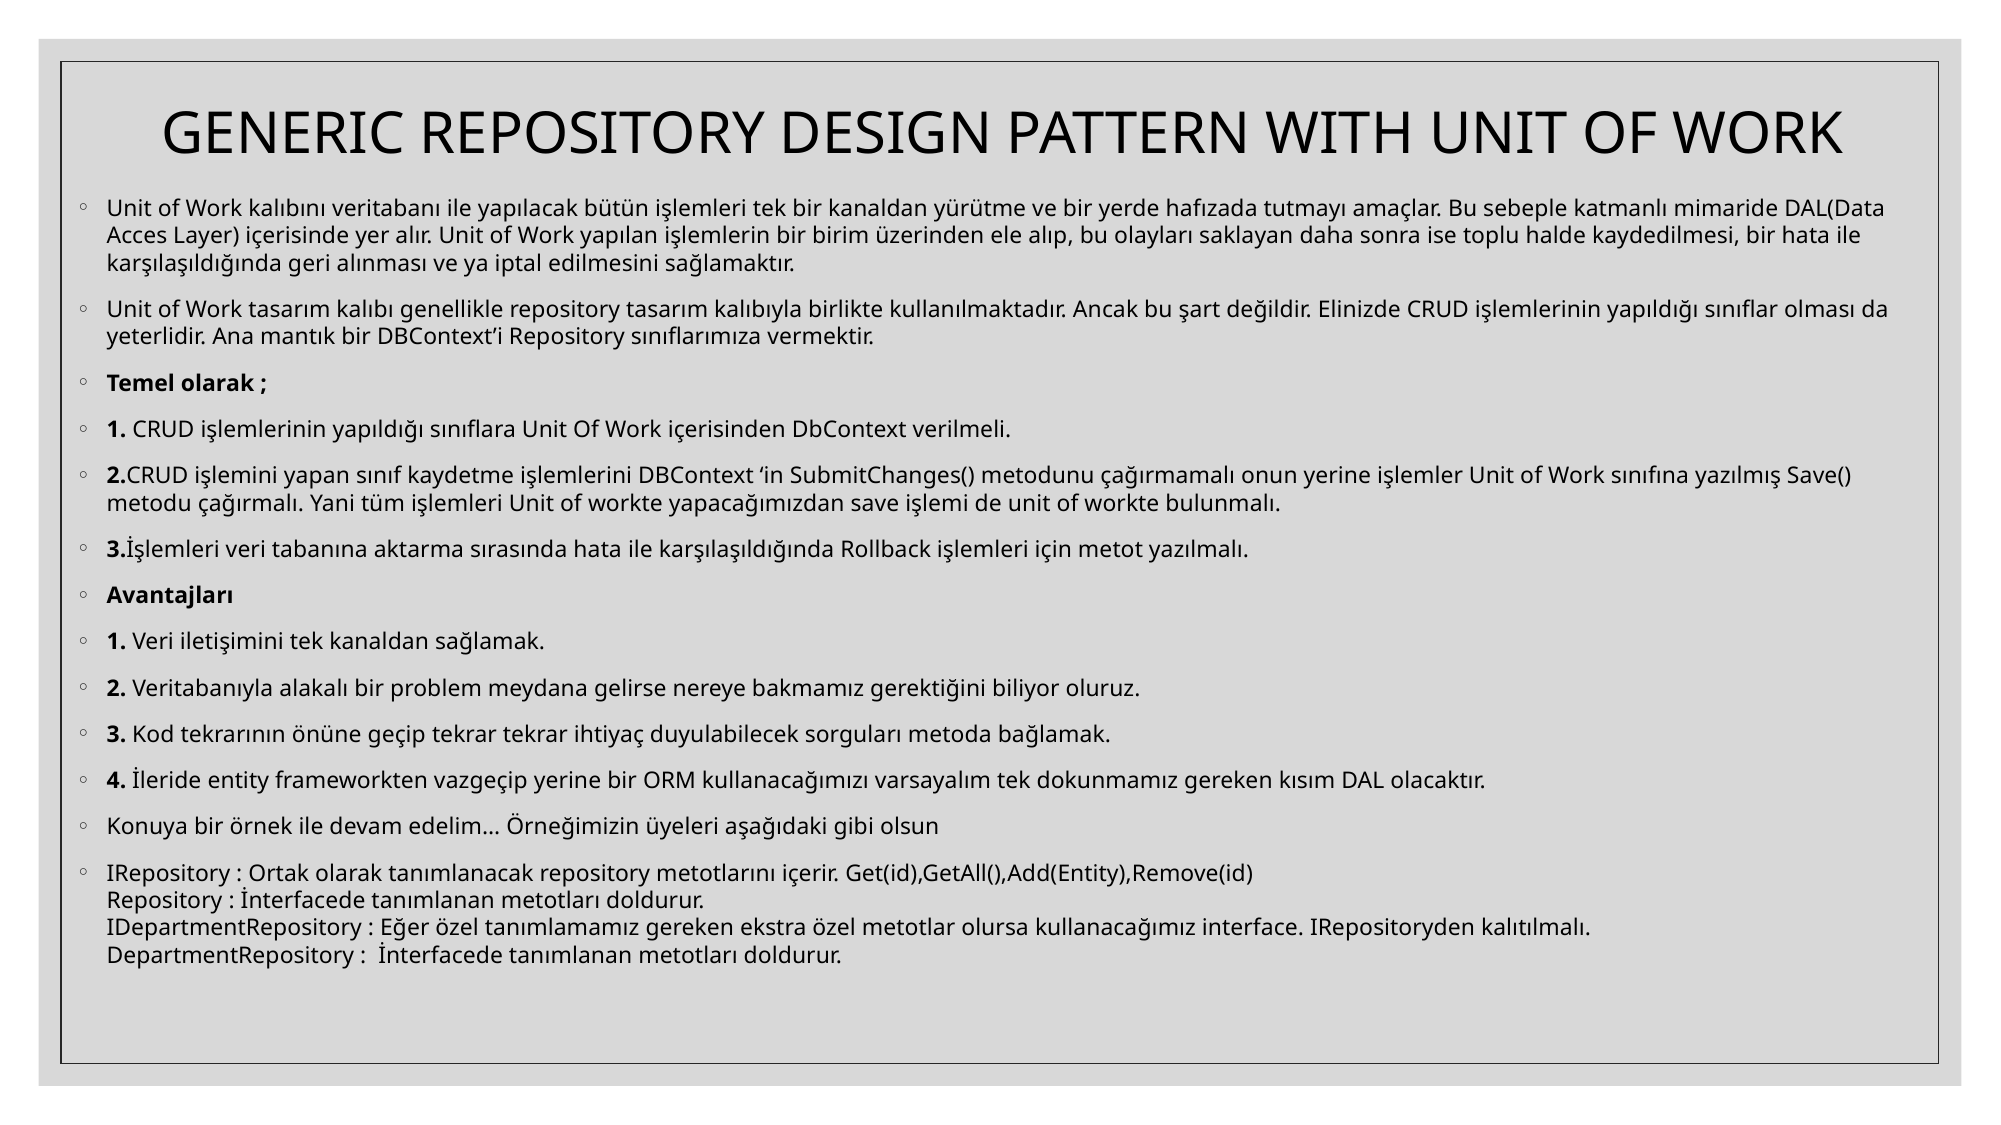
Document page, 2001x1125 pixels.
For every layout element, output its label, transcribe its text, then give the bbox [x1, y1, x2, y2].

list Unit of Work kalıbını veritabanı ile yapılacak bütün işlemleri tek bir kanaldan yürütme ve bir yerde hafızada tutmayı amaçlar. Bu sebeple katmanlı mimaride DAL(Data Acces Layer) içerisinde yer alır. Unit of Work yapılan işlemlerin bir birim üzerinden ele alıp, bu olayları saklayan daha sonra ise toplu halde kaydedilmesi, bir hata ile karşılaşıldığında geri alınması ve ya iptal edilmesini sağlamaktır. Unit of Work tasarım kalıbı genellikle repository tasarım kalıbıyla birlikte kullanılmaktadır. Ancak bu şart değildir. Elinizde CRUD işlemlerinin yapıldığı sınıflar olması da yeterlidir. Ana mantık bir DBContext’i Repository sınıflarımıza vermektir. Temel olarak ; 1. CRUD işlemlerinin yapıldığı sınıflara Unit Of Work içerisinden DbContext verilmeli. 2.CRUD işlemini yapan sınıf kaydetme işlemlerini DBContext ‘in SubmitChanges() metodunu çağırmamalı onun yerine işlemler Unit of Work sınıfına yazılmış Save() metodu çağırmalı. Yani tüm işlemleri Unit of workte yapacağımızdan save işlemi de unit of workte bulunmalı. 3.İşlemleri veri tabanına aktarma sırasında hata ile karşılaşıldığında Rollback işlemleri için metot yazılmalı. Avantajları 1. Veri iletişimini tek kanaldan sağlamak. 2. Veritabanıyla alakalı bir problem meydana gelirse nereye bakmamız gerektiğini biliyor oluruz. 3. Kod tekrarının önüne geçip tekrar tekrar ihtiyaç duyulabilecek sorguları metoda bağlamak. 4. İleride entity frameworkten vazgeçip yerine bir ORM kullanacağımızı varsayalım tek dokunmamız gereken kısım DAL olacaktır. Konuya bir örnek ile devam edelim… Örneğimizin üyeleri aşağıdaki gibi olsun IRepository : Ortak olarak tanımlanacak repository metotlarını içerir. Get(id),GetAll(),Add(Entity),Remove(id) Repository : İnterfacede tanımlanan metotları doldurur. IDepartmentRepository : Eğer özel tanımlamamız gereken ekstra özel metotlar olursa kullanacağımız interface. IRepositoryden kalıtılmalı. DepartmentRepository : İnterfacede tanımlanan metotları doldurur. [61, 185, 1939, 1066]
title GENERIC REPOSITORY DESIGN PATTERN WITH UNIT OF WORK [83, 72, 1923, 185]
